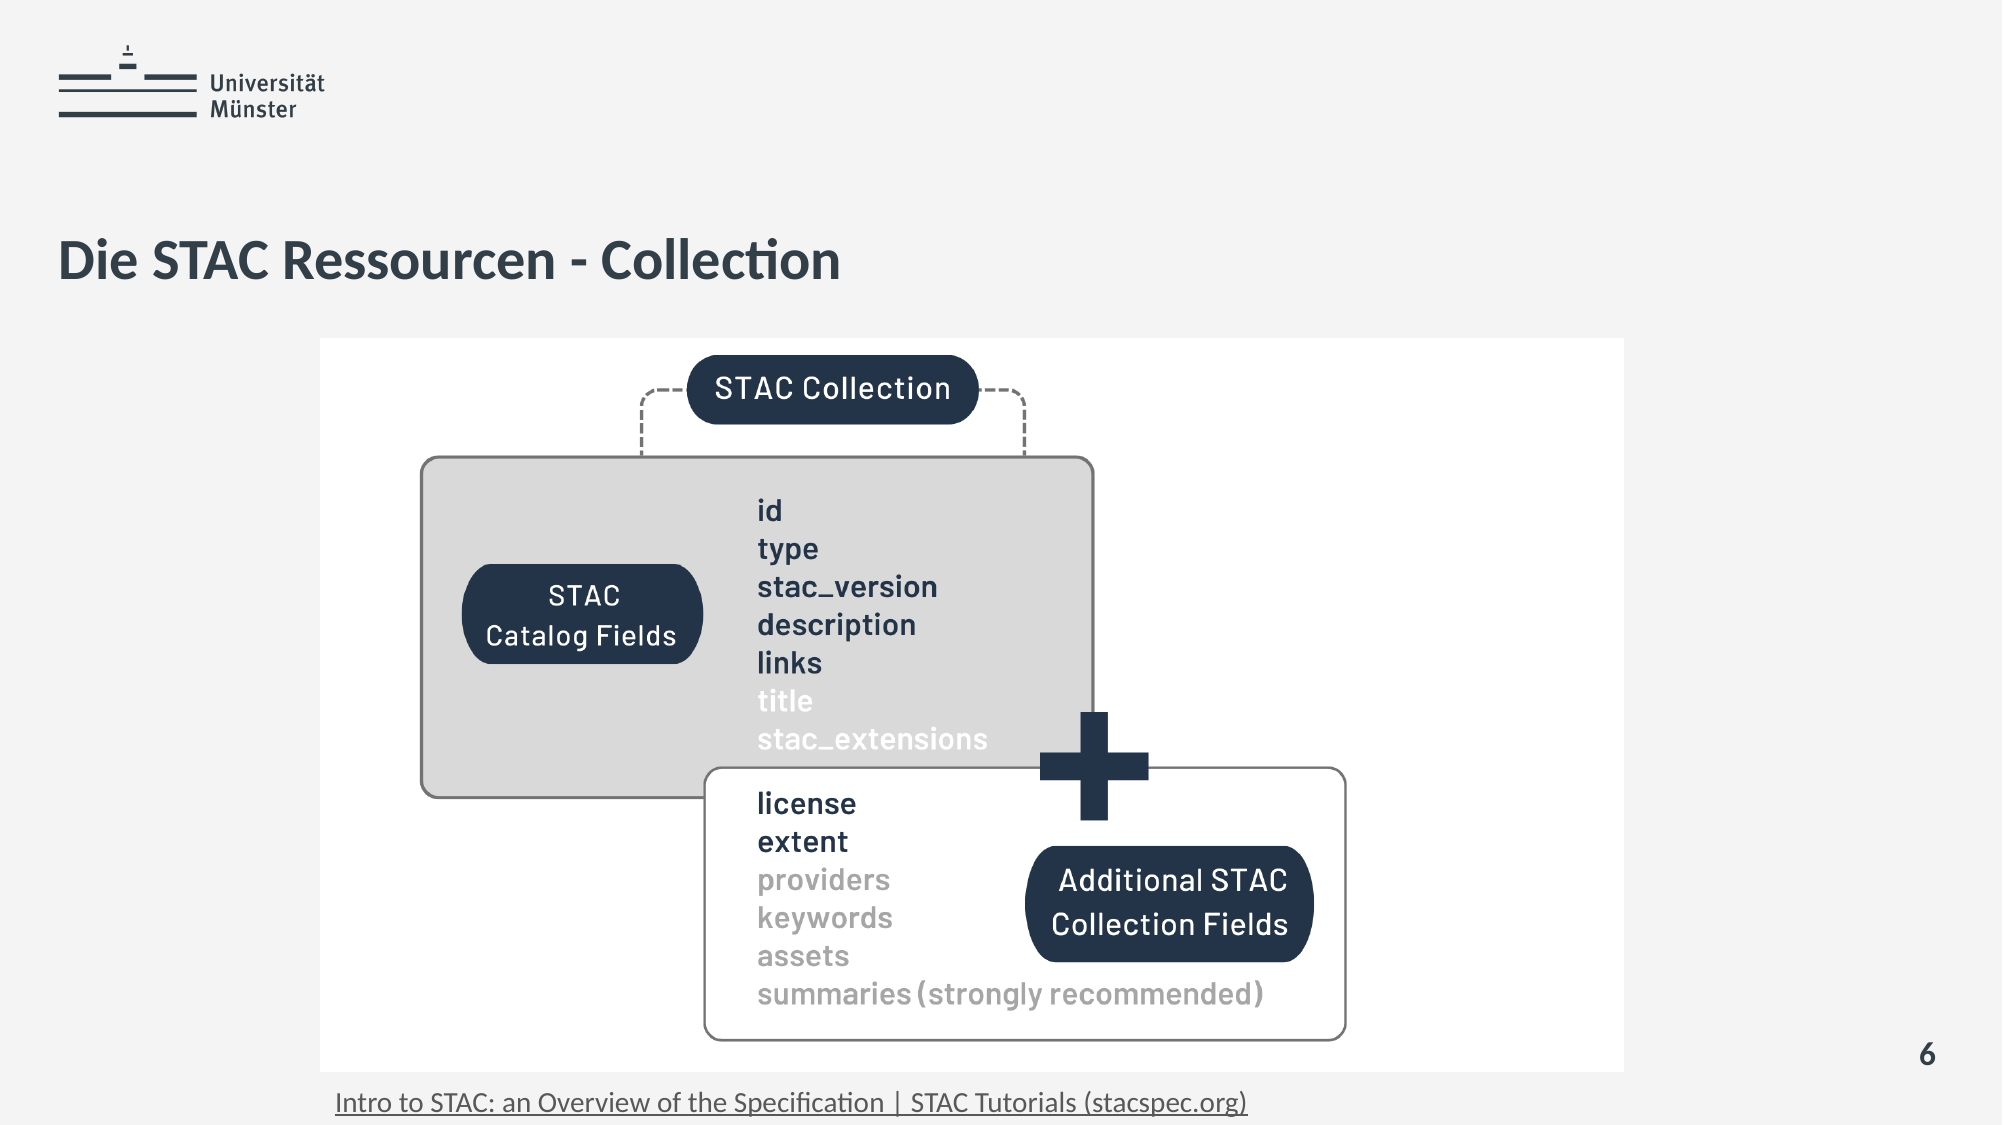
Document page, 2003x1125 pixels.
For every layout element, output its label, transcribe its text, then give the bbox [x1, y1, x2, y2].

picture [57, 43, 326, 119]
text_box Intro to STAC: an Overview of the Specification | STAC Tutorials (stacspec.org) [320, 1075, 1549, 1125]
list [320, 338, 1624, 1072]
title Die STAC Ressourcen - Collection [59, 221, 1943, 316]
slide_number 6 [1824, 1012, 1943, 1072]
